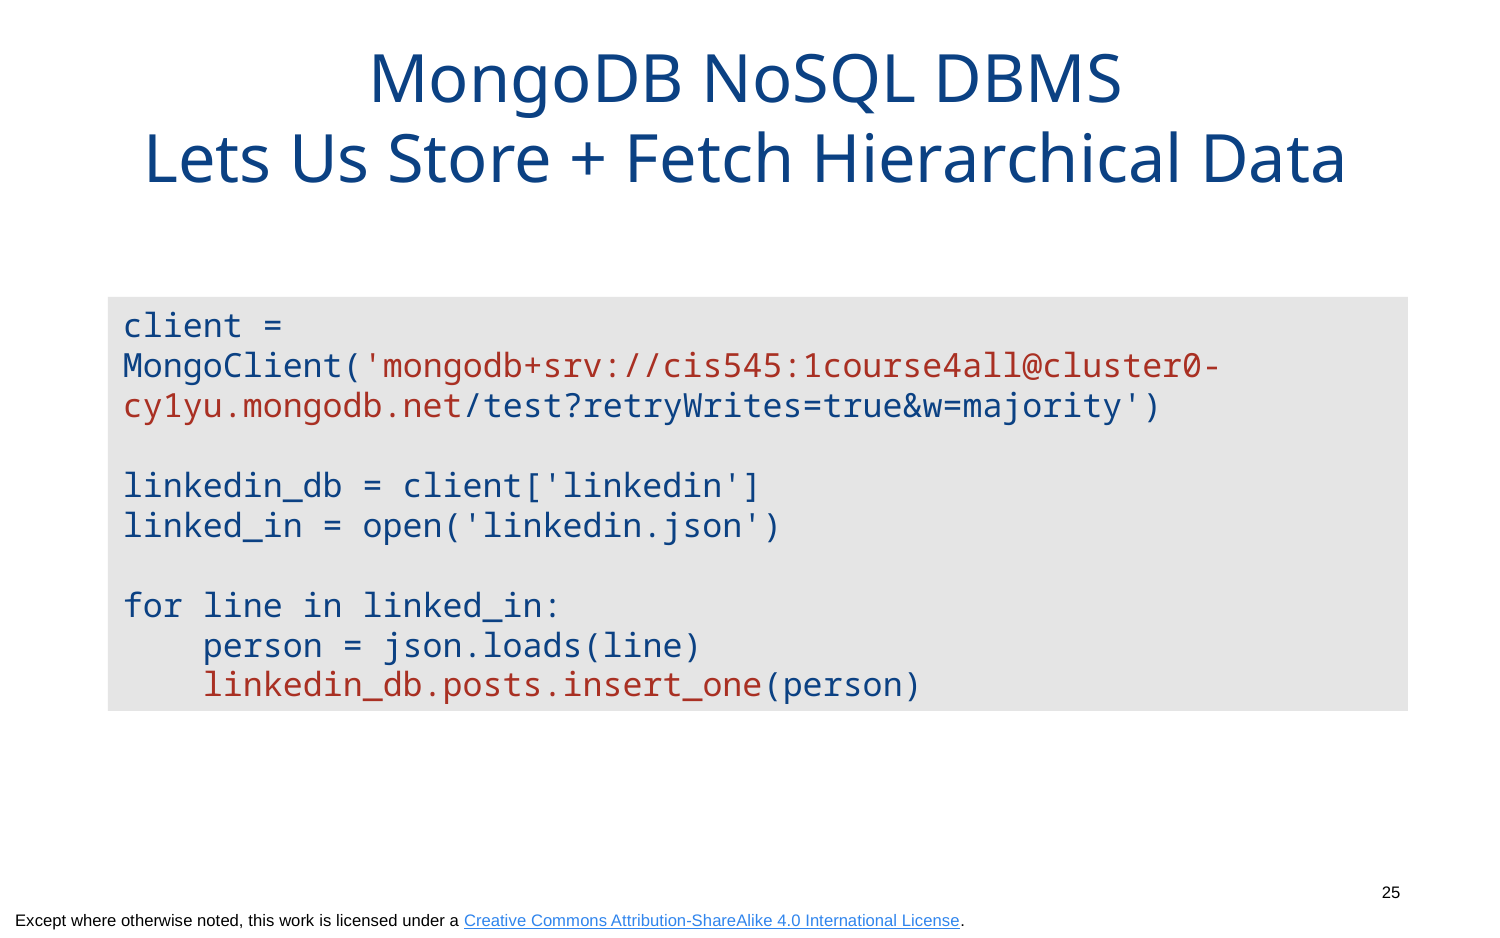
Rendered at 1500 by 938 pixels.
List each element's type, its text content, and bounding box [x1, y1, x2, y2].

text_box client = MongoClient('mongodb+srv://cis545:1course4all@cluster0-cy1yu.mongodb.net/test?retryWrites=true&w=majority') linkedin_db = client['linkedin'] linked_in = open('linkedin.json') for line in linked_in: person = json.loads(line) linkedin_db.posts.insert_one(person) [107, 296, 1408, 711]
title MongoDB NoSQL DBMS Lets Us Store + Fetch Hierarchical Data [77, 26, 1416, 205]
slide_number 25 [1347, 866, 1416, 917]
